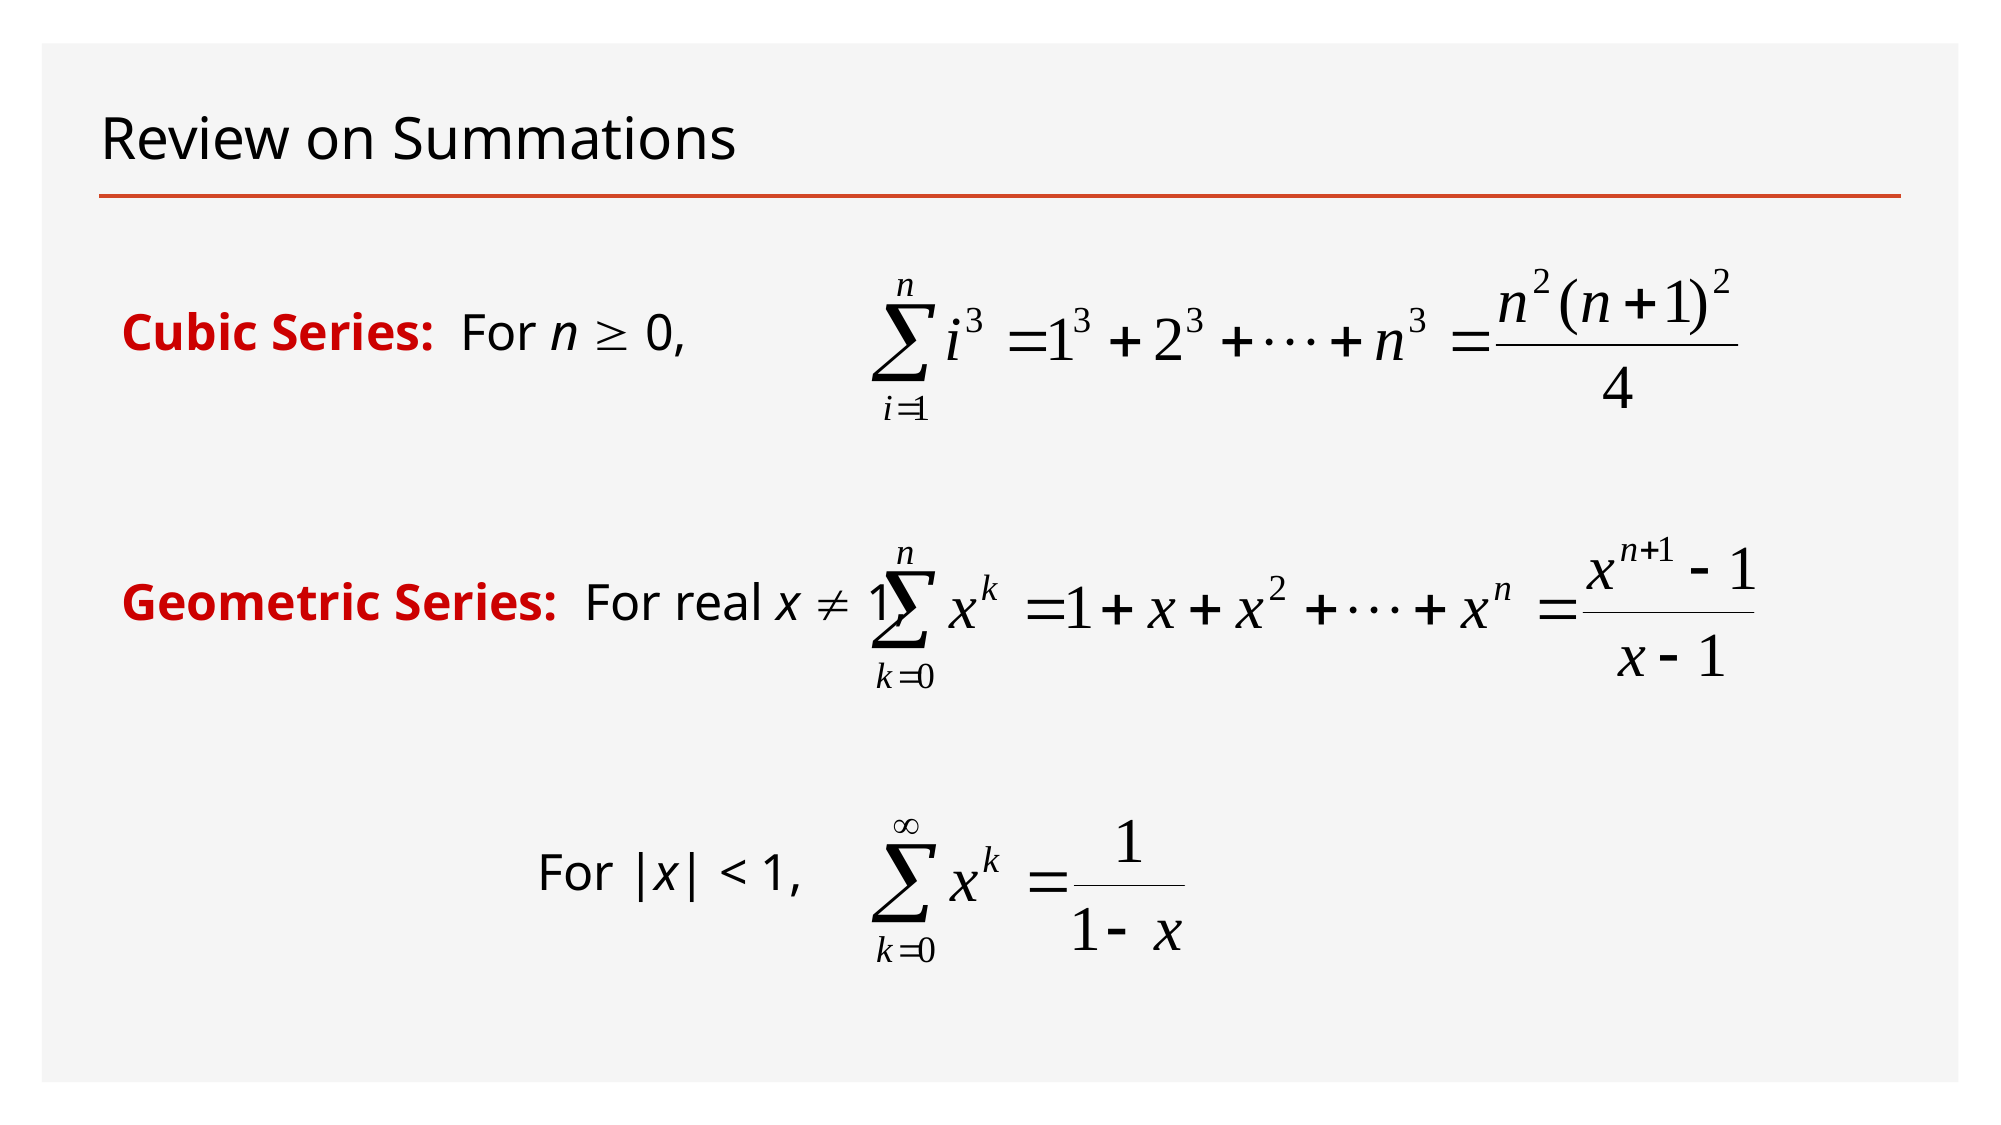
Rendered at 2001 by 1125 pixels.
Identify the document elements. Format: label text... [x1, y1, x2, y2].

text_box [867, 258, 1744, 429]
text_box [867, 526, 1760, 697]
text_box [867, 800, 1192, 971]
title Review on Summations [85, 73, 1214, 179]
list Cubic Series: For n  0, Geometric Series: For real x  1, For |x| < 1, [106, 203, 1815, 1075]
